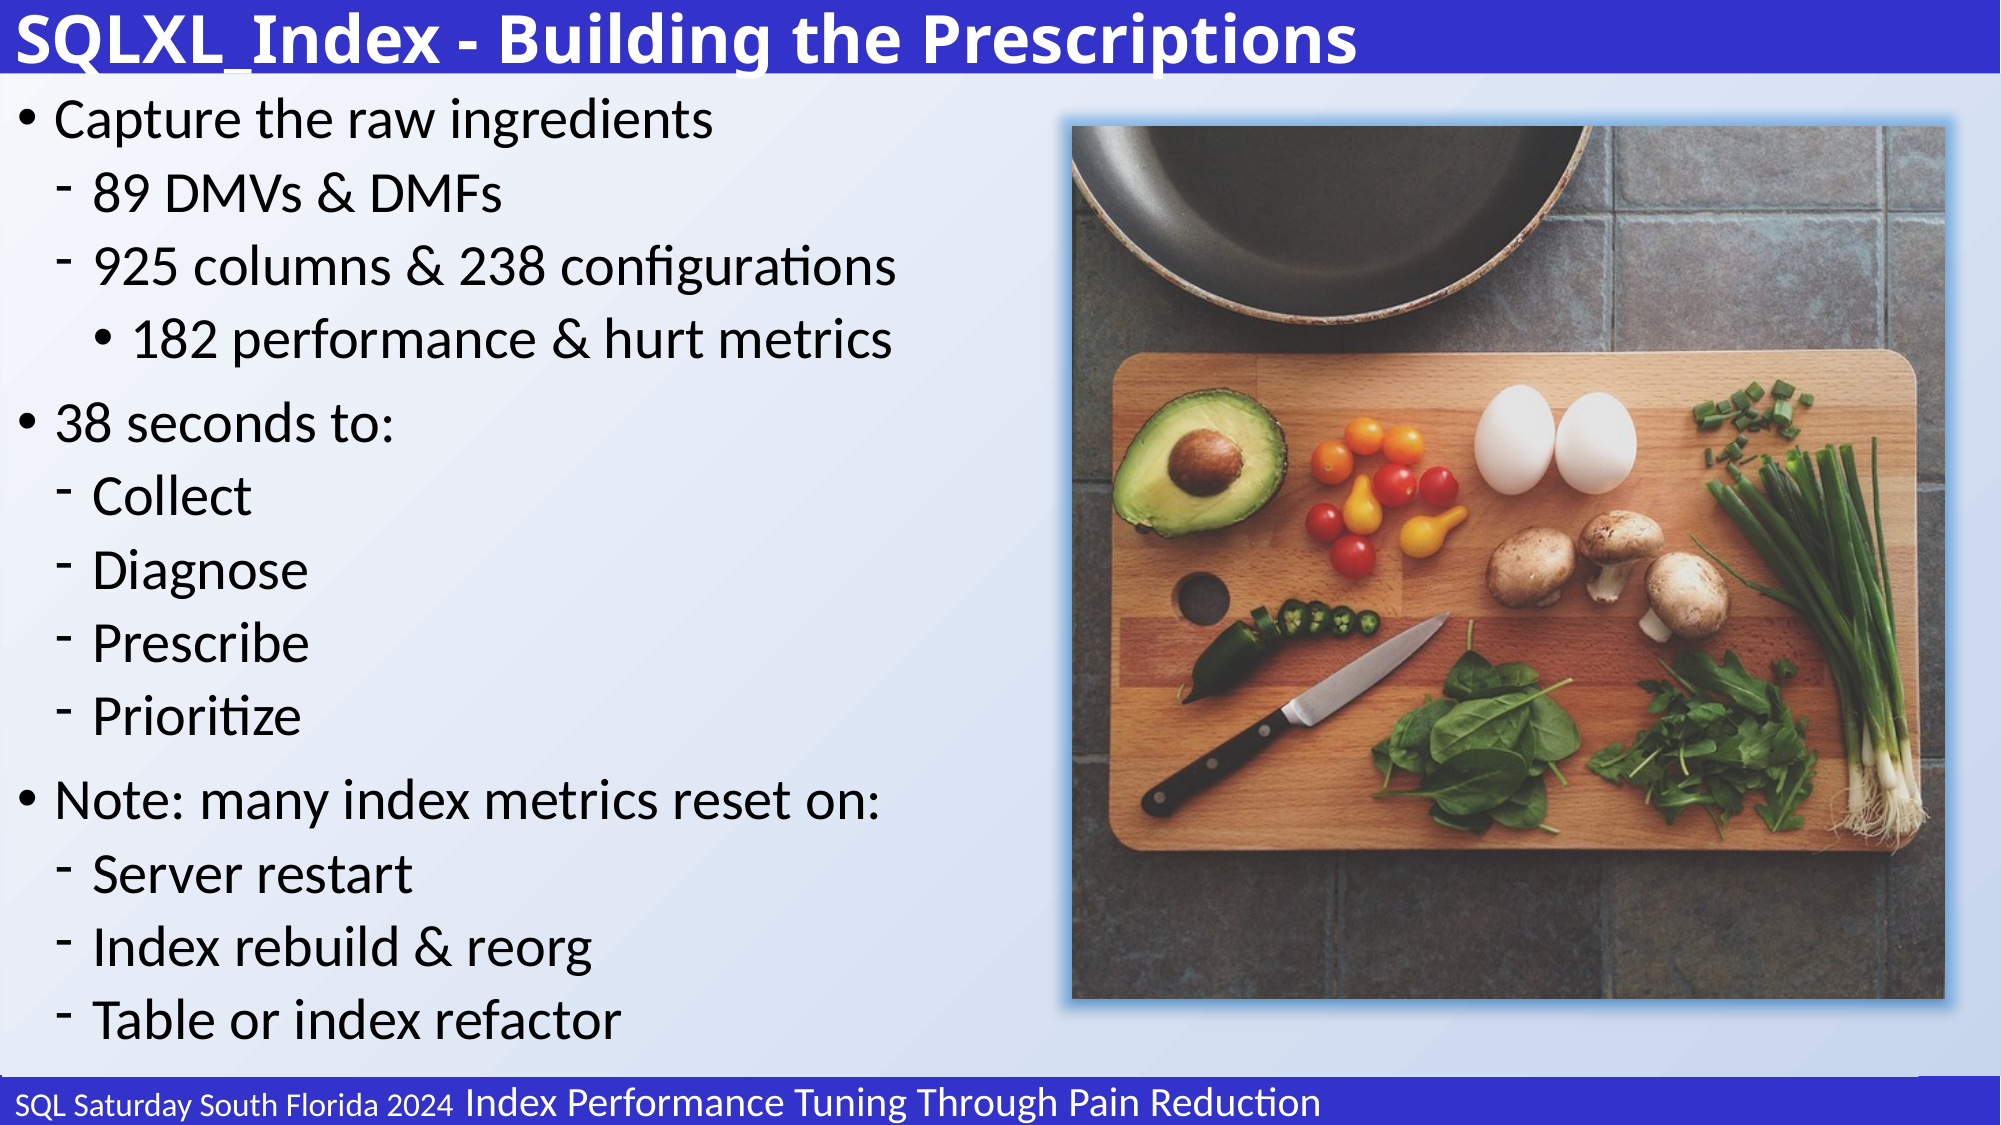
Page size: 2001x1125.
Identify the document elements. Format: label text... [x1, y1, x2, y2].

title SQLXL_Index - Building the Prescriptions [0, 0, 2000, 74]
list Capture the raw ingredients 89 DMVs & DMFs 925 columns & 238 configurations 182 performance & hurt metrics 38 seconds to: Collect Diagnose Prescribe Prioritize Note: many index metrics reset on: Server restart Index rebuild & reorg Table or index refactor [2, 74, 2000, 1077]
picture [1071, 126, 1945, 999]
